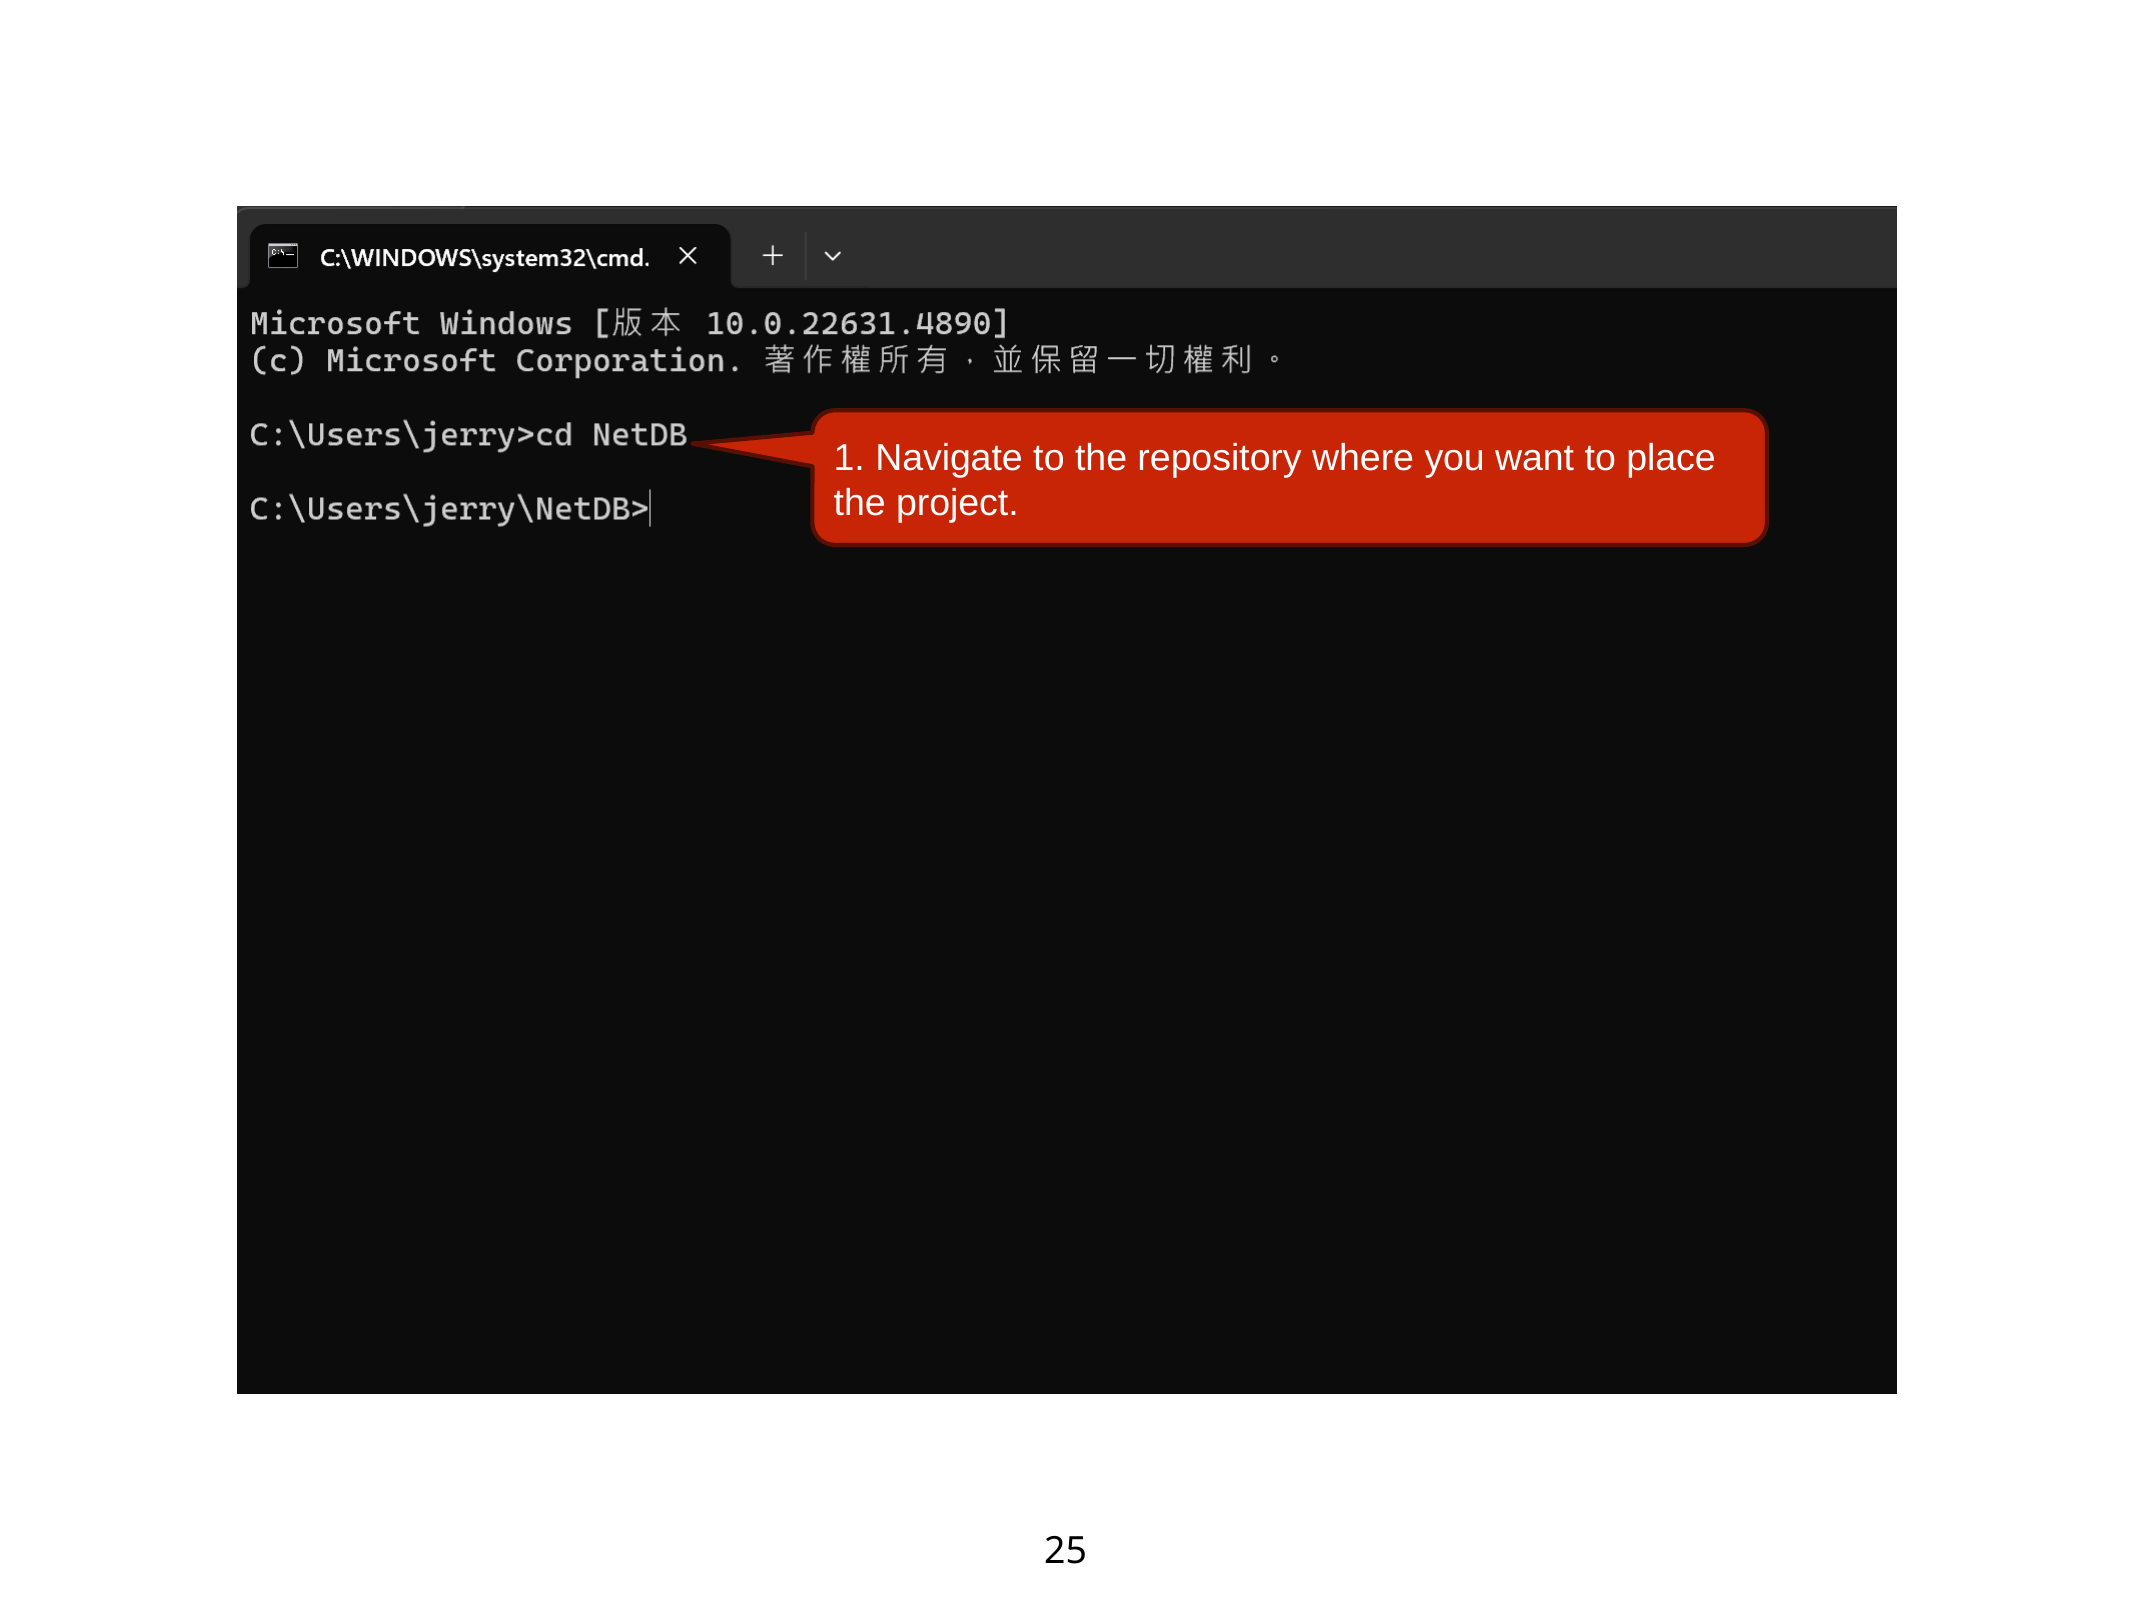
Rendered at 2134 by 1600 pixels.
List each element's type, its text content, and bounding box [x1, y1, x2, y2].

slide_number 25 [1035, 1517, 1096, 1581]
picture [236, 206, 1897, 1394]
